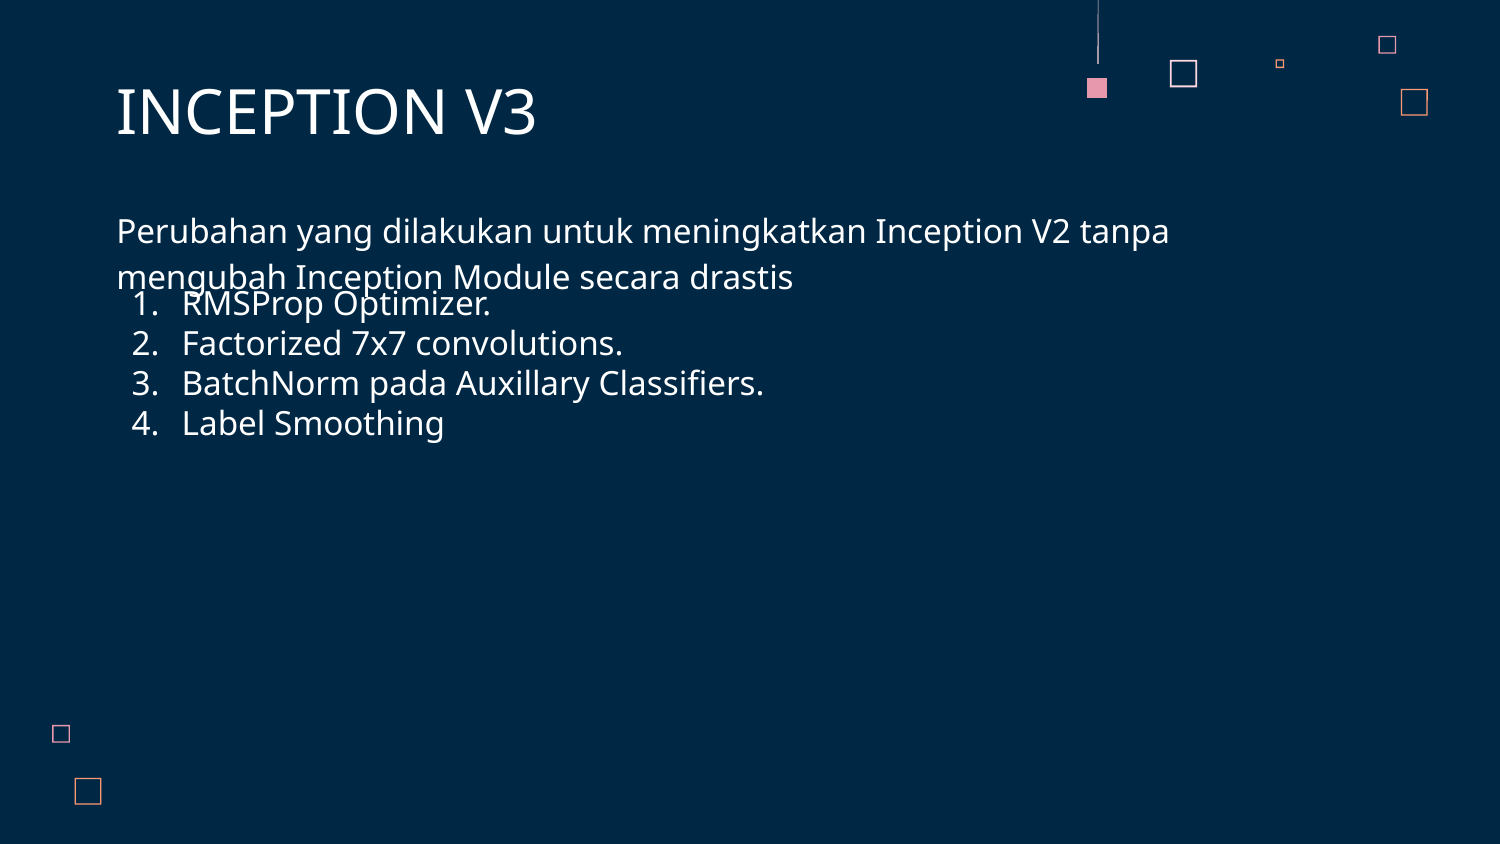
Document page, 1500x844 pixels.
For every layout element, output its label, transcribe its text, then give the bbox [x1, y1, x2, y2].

list Perubahan yang dilakukan untuk meningkatkan Inception V2 tanpa mengubah Inception Module secara drastis [101, 189, 1218, 266]
list RMSProp Optimizer. Factorized 7x7 convolutions. BatchNorm pada Auxillary Classifiers. Label Smoothing [91, 266, 1332, 637]
title INCEPTION V3 [101, 67, 878, 163]
